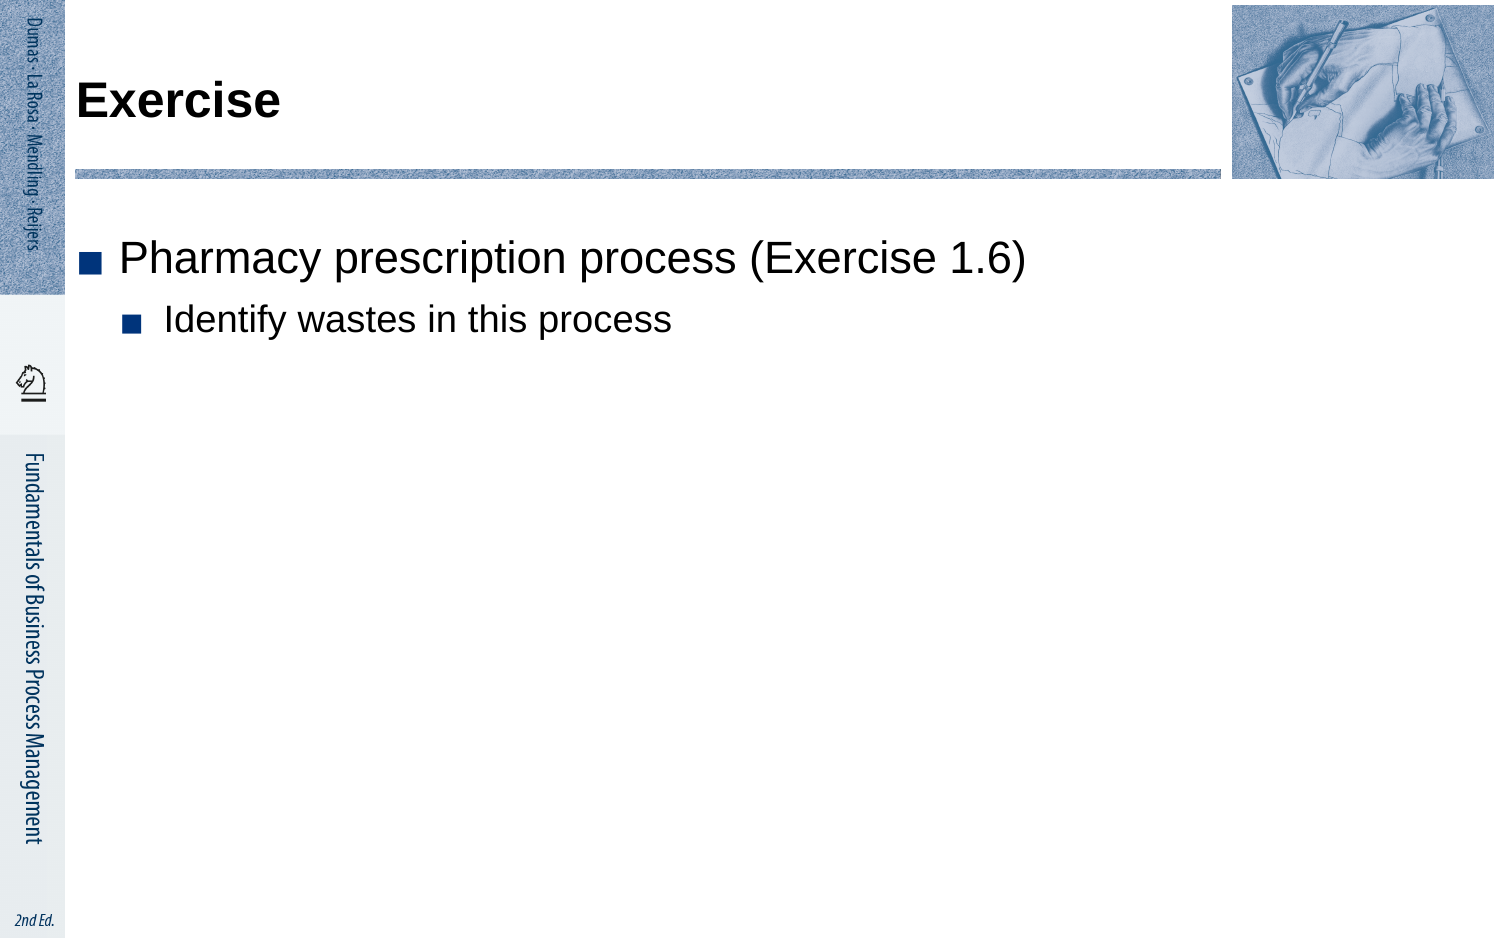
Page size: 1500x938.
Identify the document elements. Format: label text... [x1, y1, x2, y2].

list Pharmacy prescription process (Exercise 1.6) Identify wastes in this process [75, 220, 1349, 854]
picture [0, 0, 65, 938]
picture [75, 169, 1221, 179]
picture [1232, 5, 1494, 179]
title Exercise [75, 22, 1198, 172]
